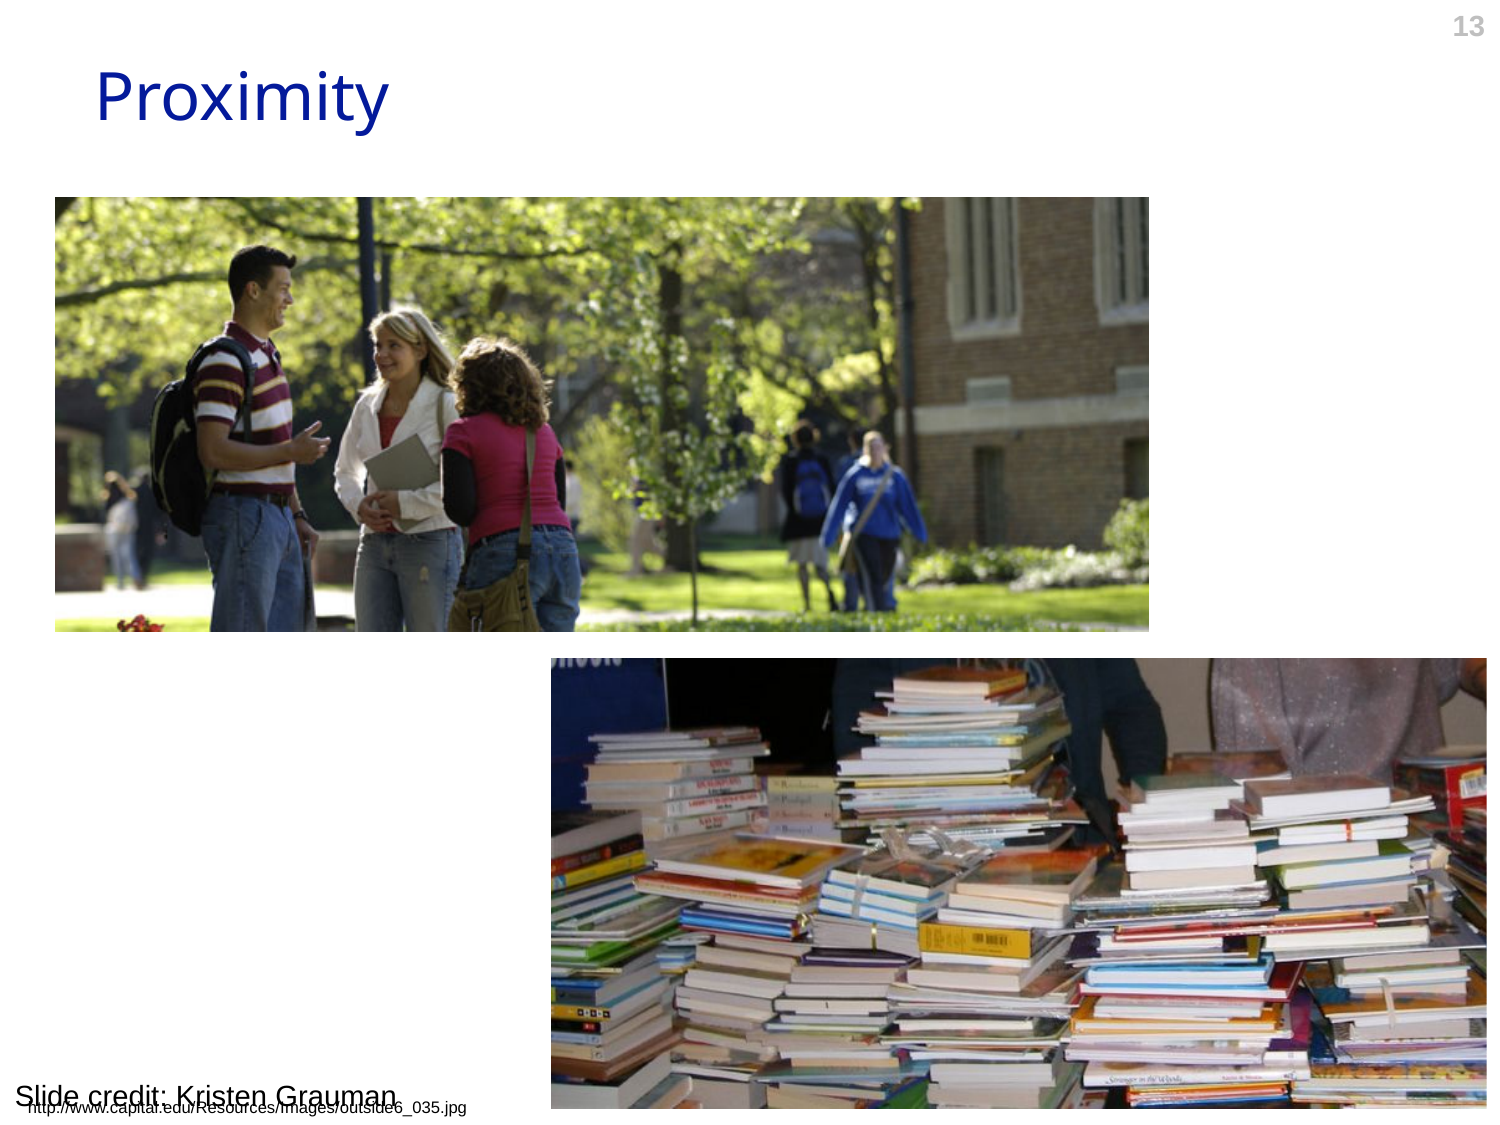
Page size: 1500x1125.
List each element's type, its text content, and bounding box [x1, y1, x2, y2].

picture [550, 658, 1487, 1109]
title Proximity [79, 0, 1430, 188]
picture [54, 196, 1150, 632]
text_box Slide credit: Kristen Grauman [0, 1069, 421, 1120]
text_box http://www.capital.edu/Resources/Images/outside6_035.jpg [13, 1089, 1470, 1125]
